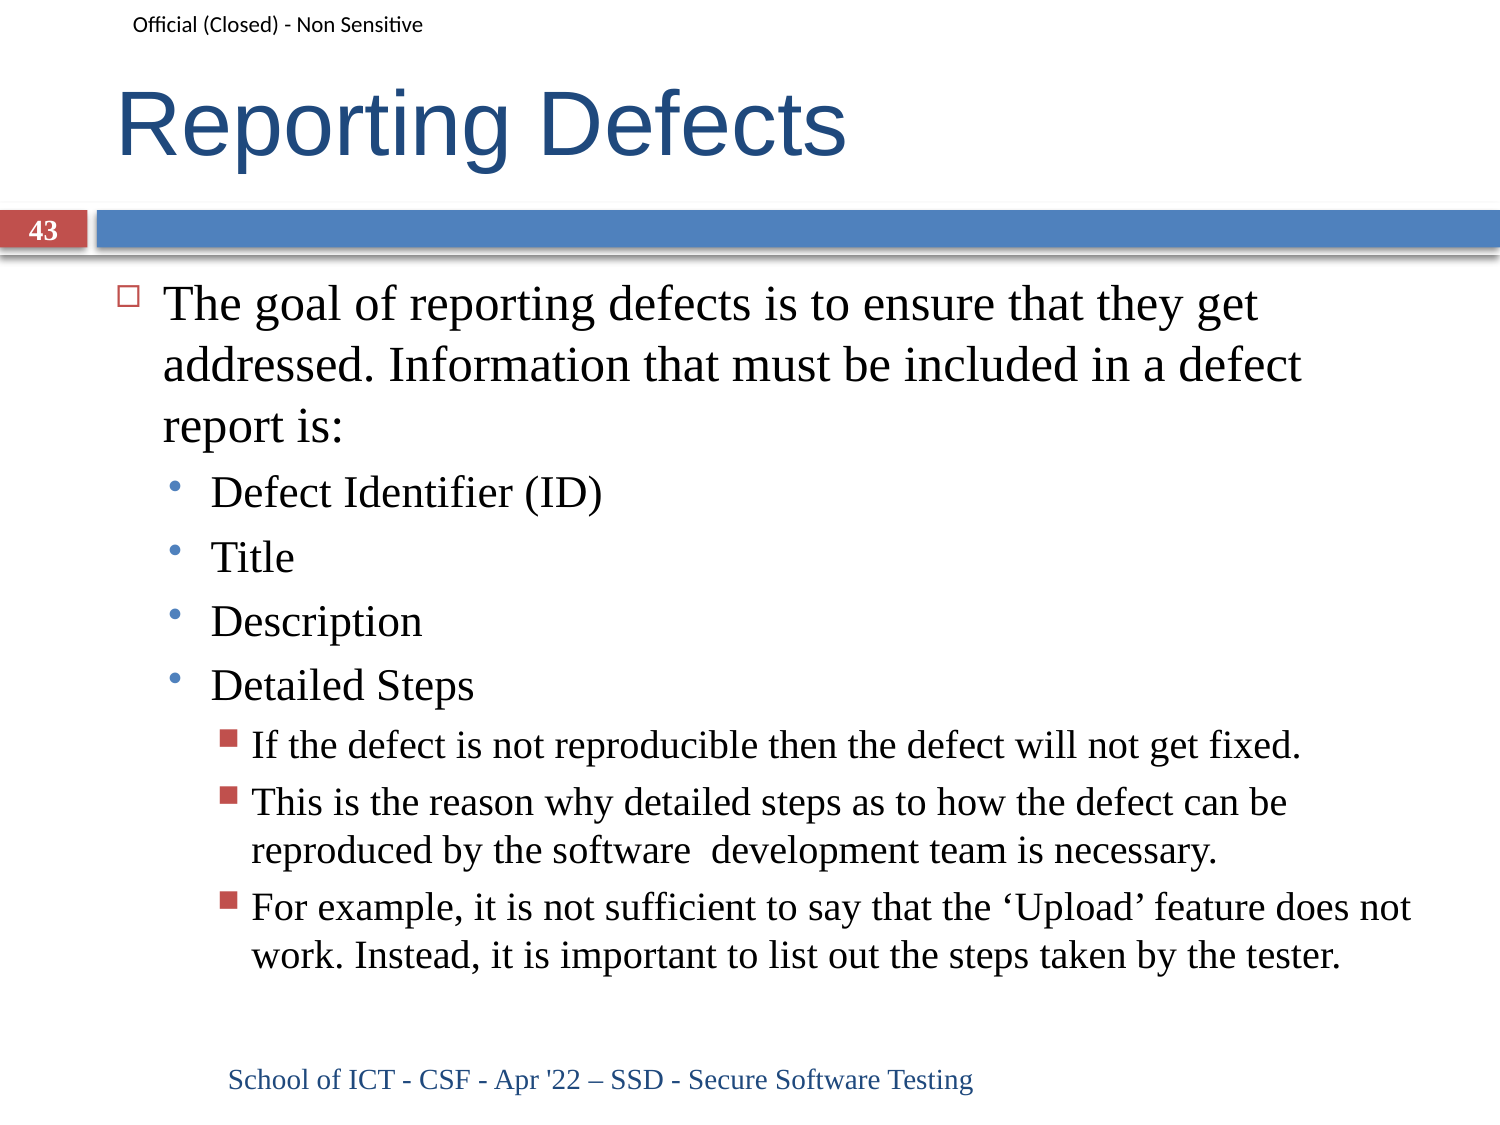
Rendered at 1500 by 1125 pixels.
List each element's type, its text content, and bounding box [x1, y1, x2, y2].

list The goal of reporting defects is to ensure that they get addressed. Information that must be included in a defect report is: Defect Identifier (ID) Title Description Detailed Steps If the defect is not reproducible then the defect will not get fixed. This is the reason why detailed steps as to how the defect can be reproduced by the software development team is necessary. For example, it is not sufficient to say that the ‘Upload’ feature does not work. Instead, it is important to list out the steps taken by the tester. [100, 262, 1438, 1000]
title Reporting Defects [100, 37, 1438, 200]
slide_number 43 [0, 208, 88, 249]
footer School of ICT - CSF - Apr '22 – SSD - Secure Software Testing [99, 1048, 990, 1108]
